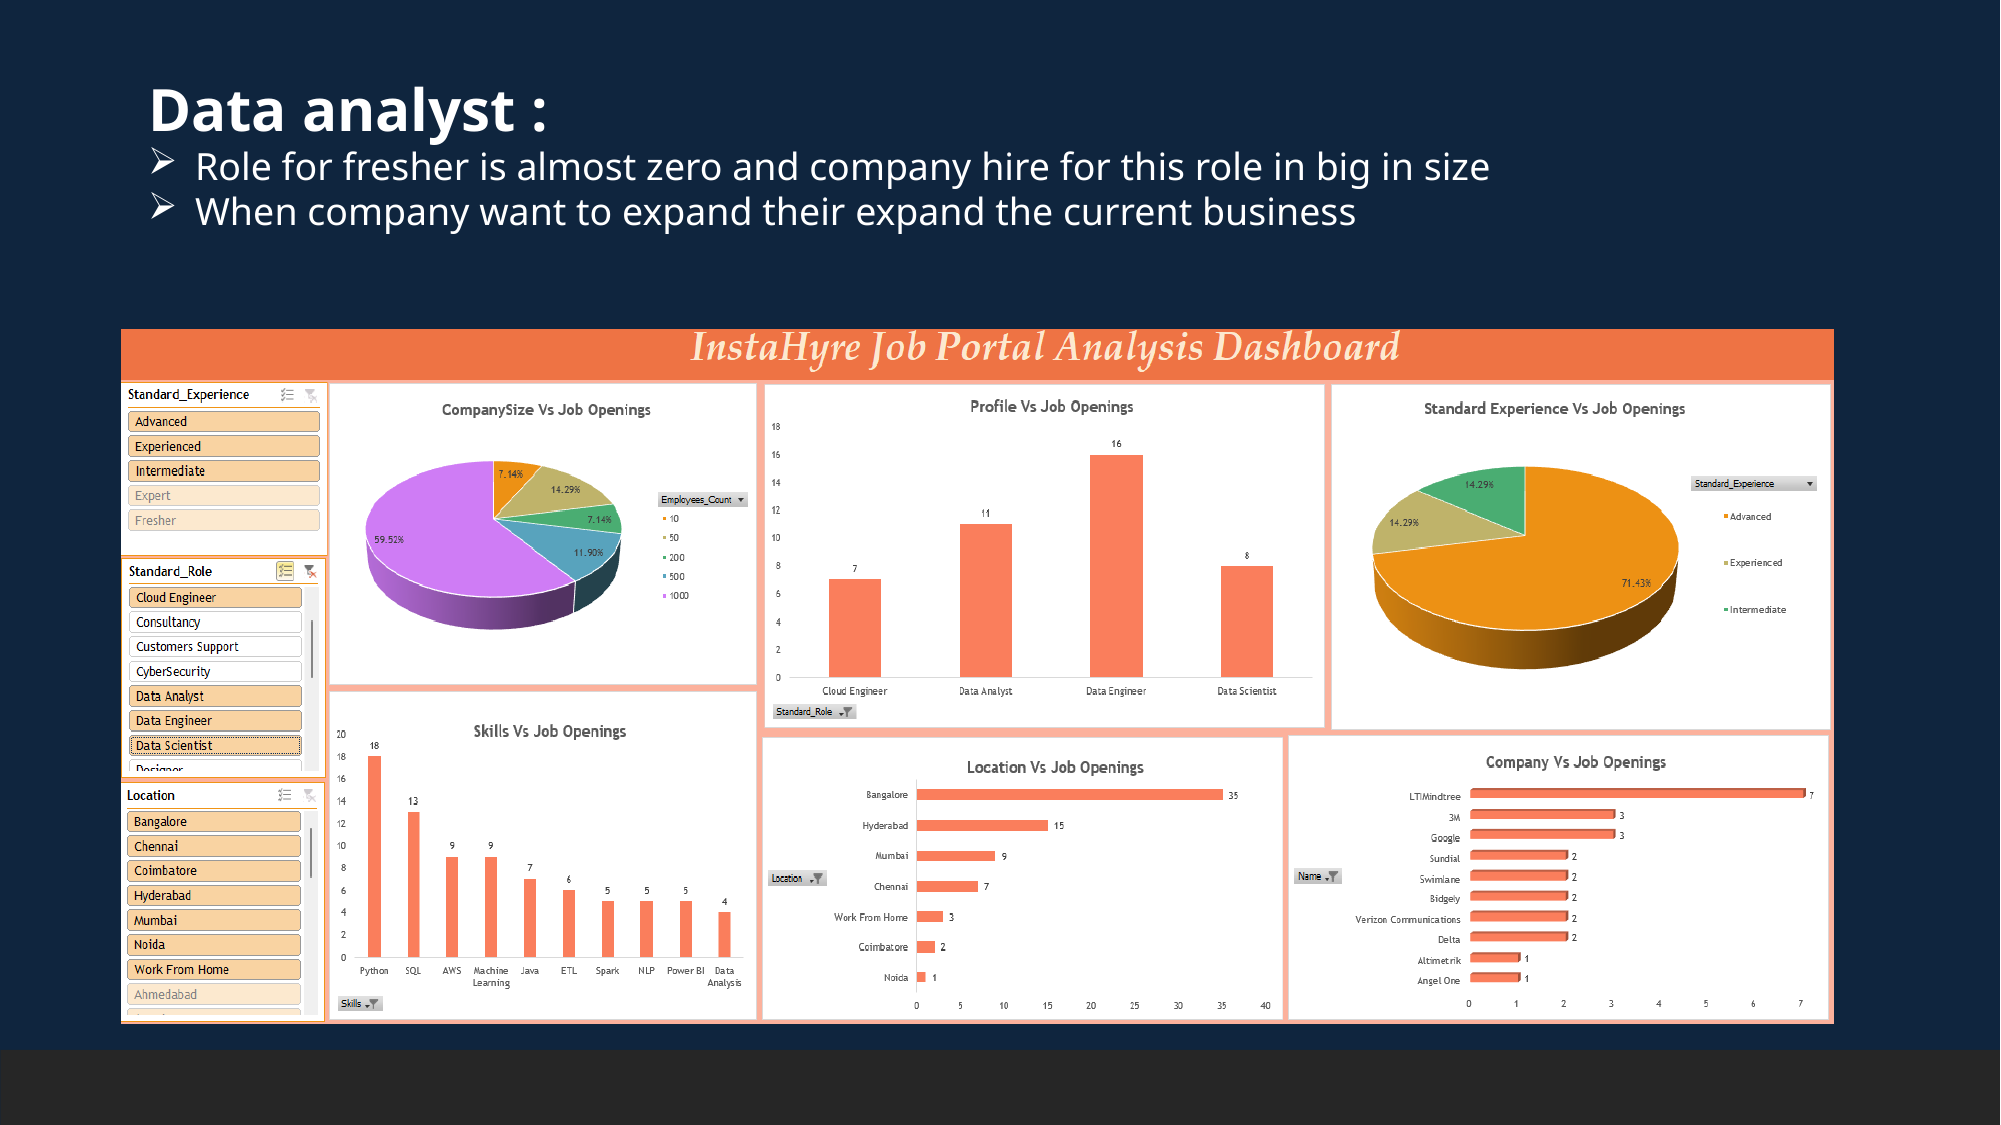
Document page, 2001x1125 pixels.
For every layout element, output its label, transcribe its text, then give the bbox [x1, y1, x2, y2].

text_box Data analyst : Role for fresher is almost zero and company hire for this role in big in size When company want to expand their expand the current business [133, 65, 1846, 241]
picture [121, 329, 1834, 1024]
